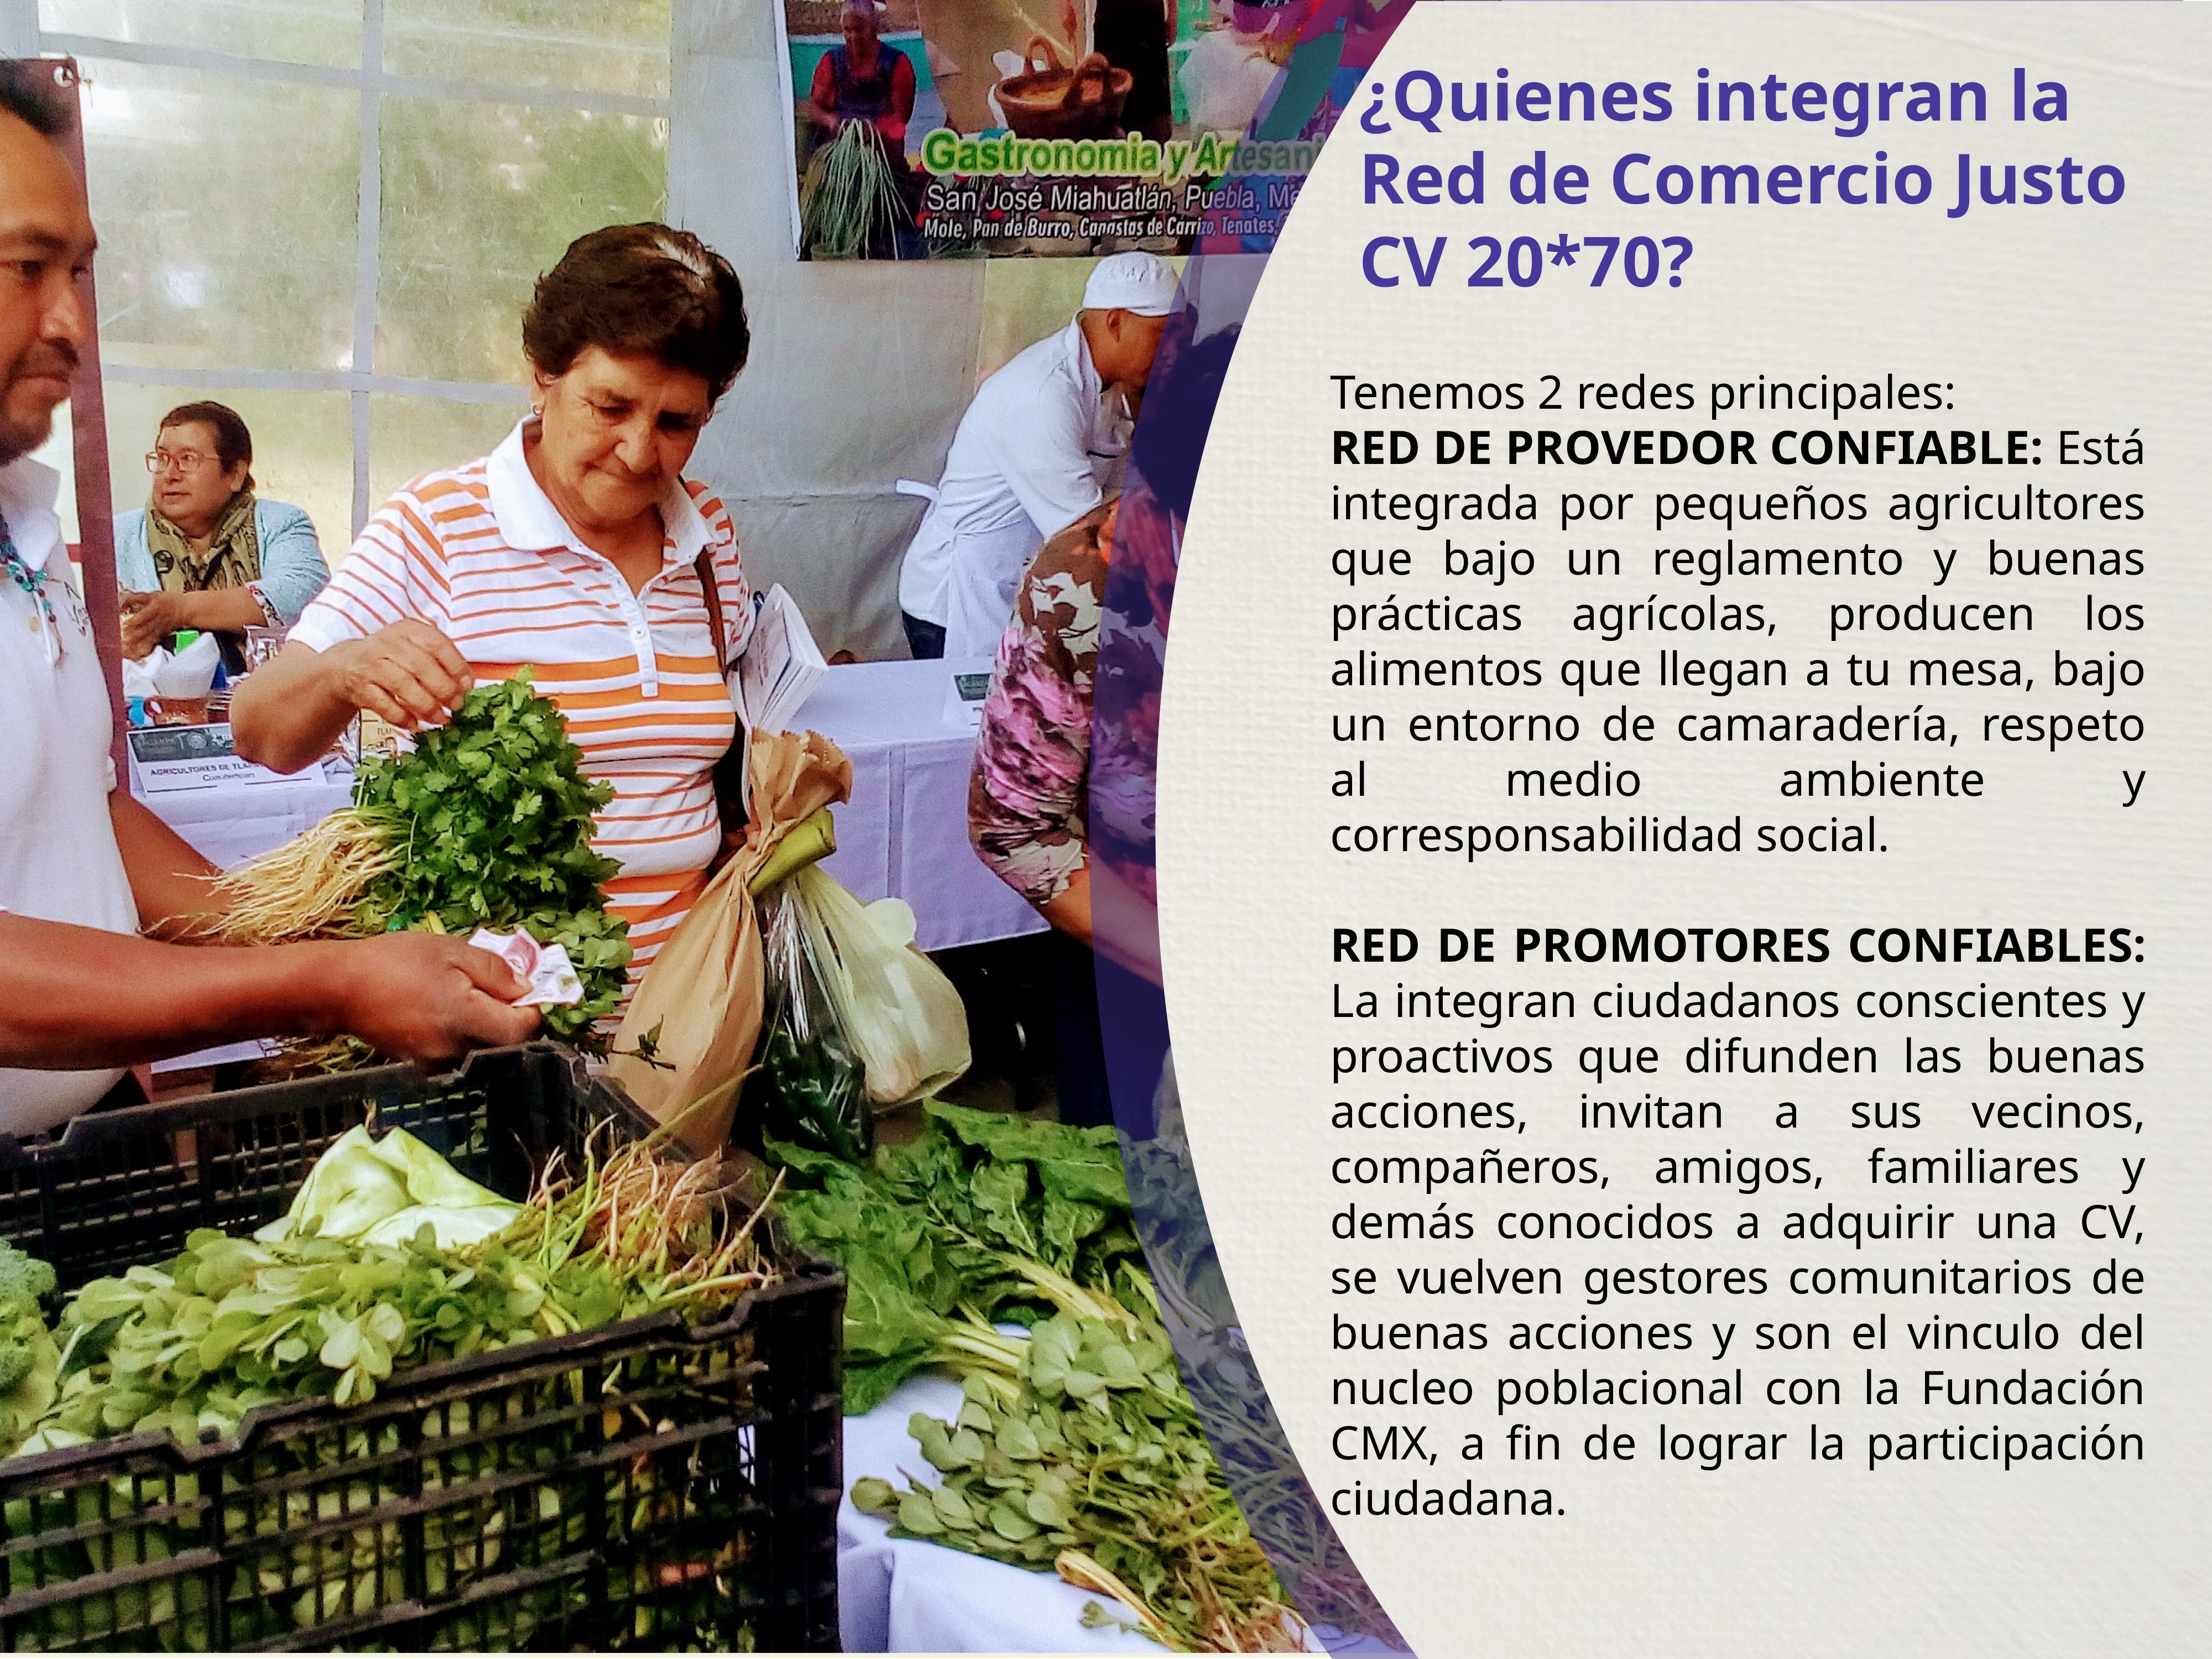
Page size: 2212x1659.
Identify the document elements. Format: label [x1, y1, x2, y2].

text_box [1088, 0, 2212, 1659]
picture [0, 0, 1088, 1659]
